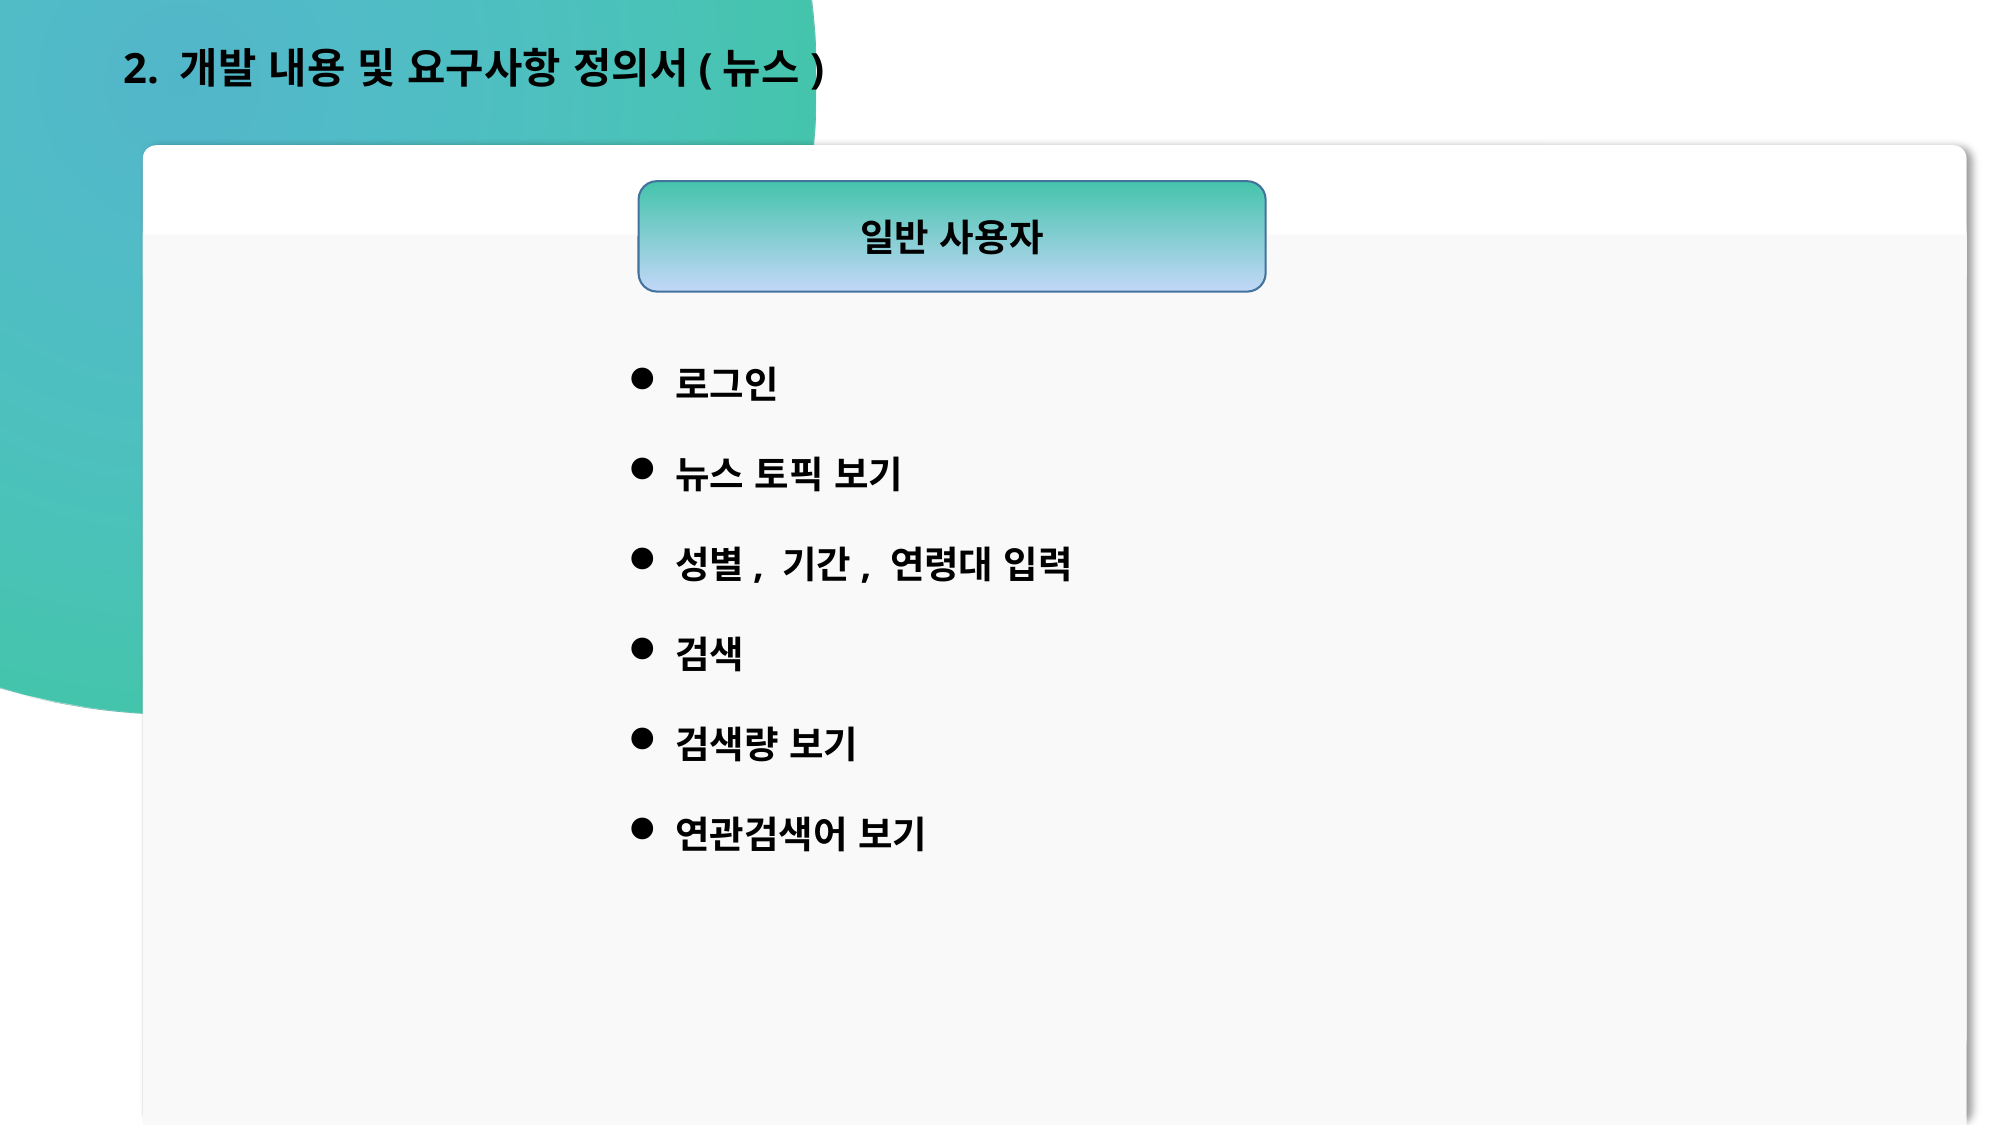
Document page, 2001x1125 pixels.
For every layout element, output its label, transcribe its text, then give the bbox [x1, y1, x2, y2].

picture [0, 0, 817, 715]
text_box 일반 사용자 [637, 180, 1267, 293]
text_box 로그인 뉴스 토픽 보기 성별, 기간, 연령대 입력 검색 검색량 보기 연관검색어 보기 [613, 354, 1291, 954]
text_box 2. 개발 내용 및 요구사항 정의서(뉴스) [108, 34, 840, 99]
